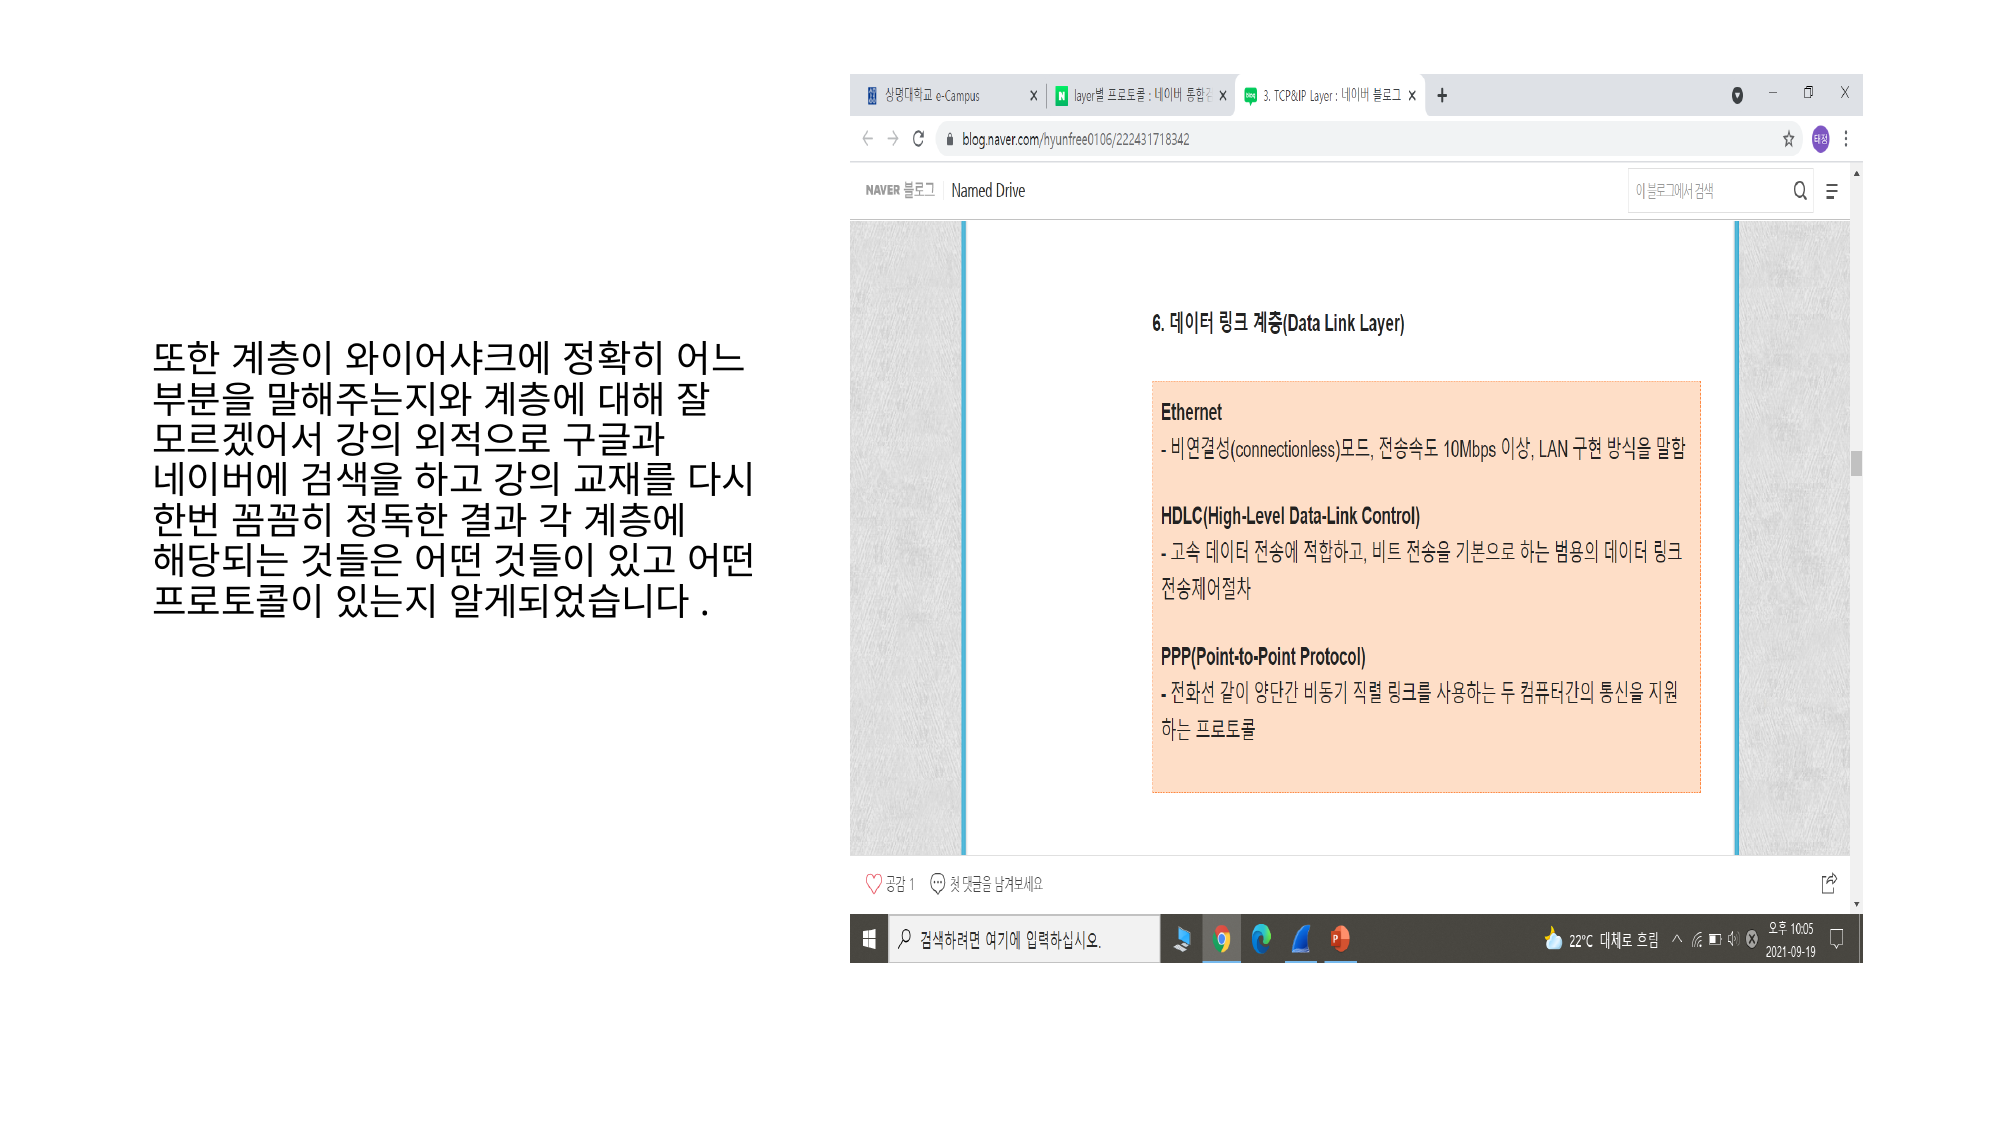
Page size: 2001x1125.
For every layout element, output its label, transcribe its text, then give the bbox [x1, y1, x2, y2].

list 또한 계층이 와이어샤크에 정확히 어느 부분을 말해주는지와 계층에 대해 잘 모르겠어서 강의 외적으로 구글과 네이버에 검색을 하고 강의 교재를 다시 한번 꼼꼼히 정독한 결과 각 계층에 해당되는 것들은 어떤 것들이 있고 어떤 프로토콜이 있는지 알게되었습니다. [137, 271, 783, 703]
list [850, 74, 1863, 963]
